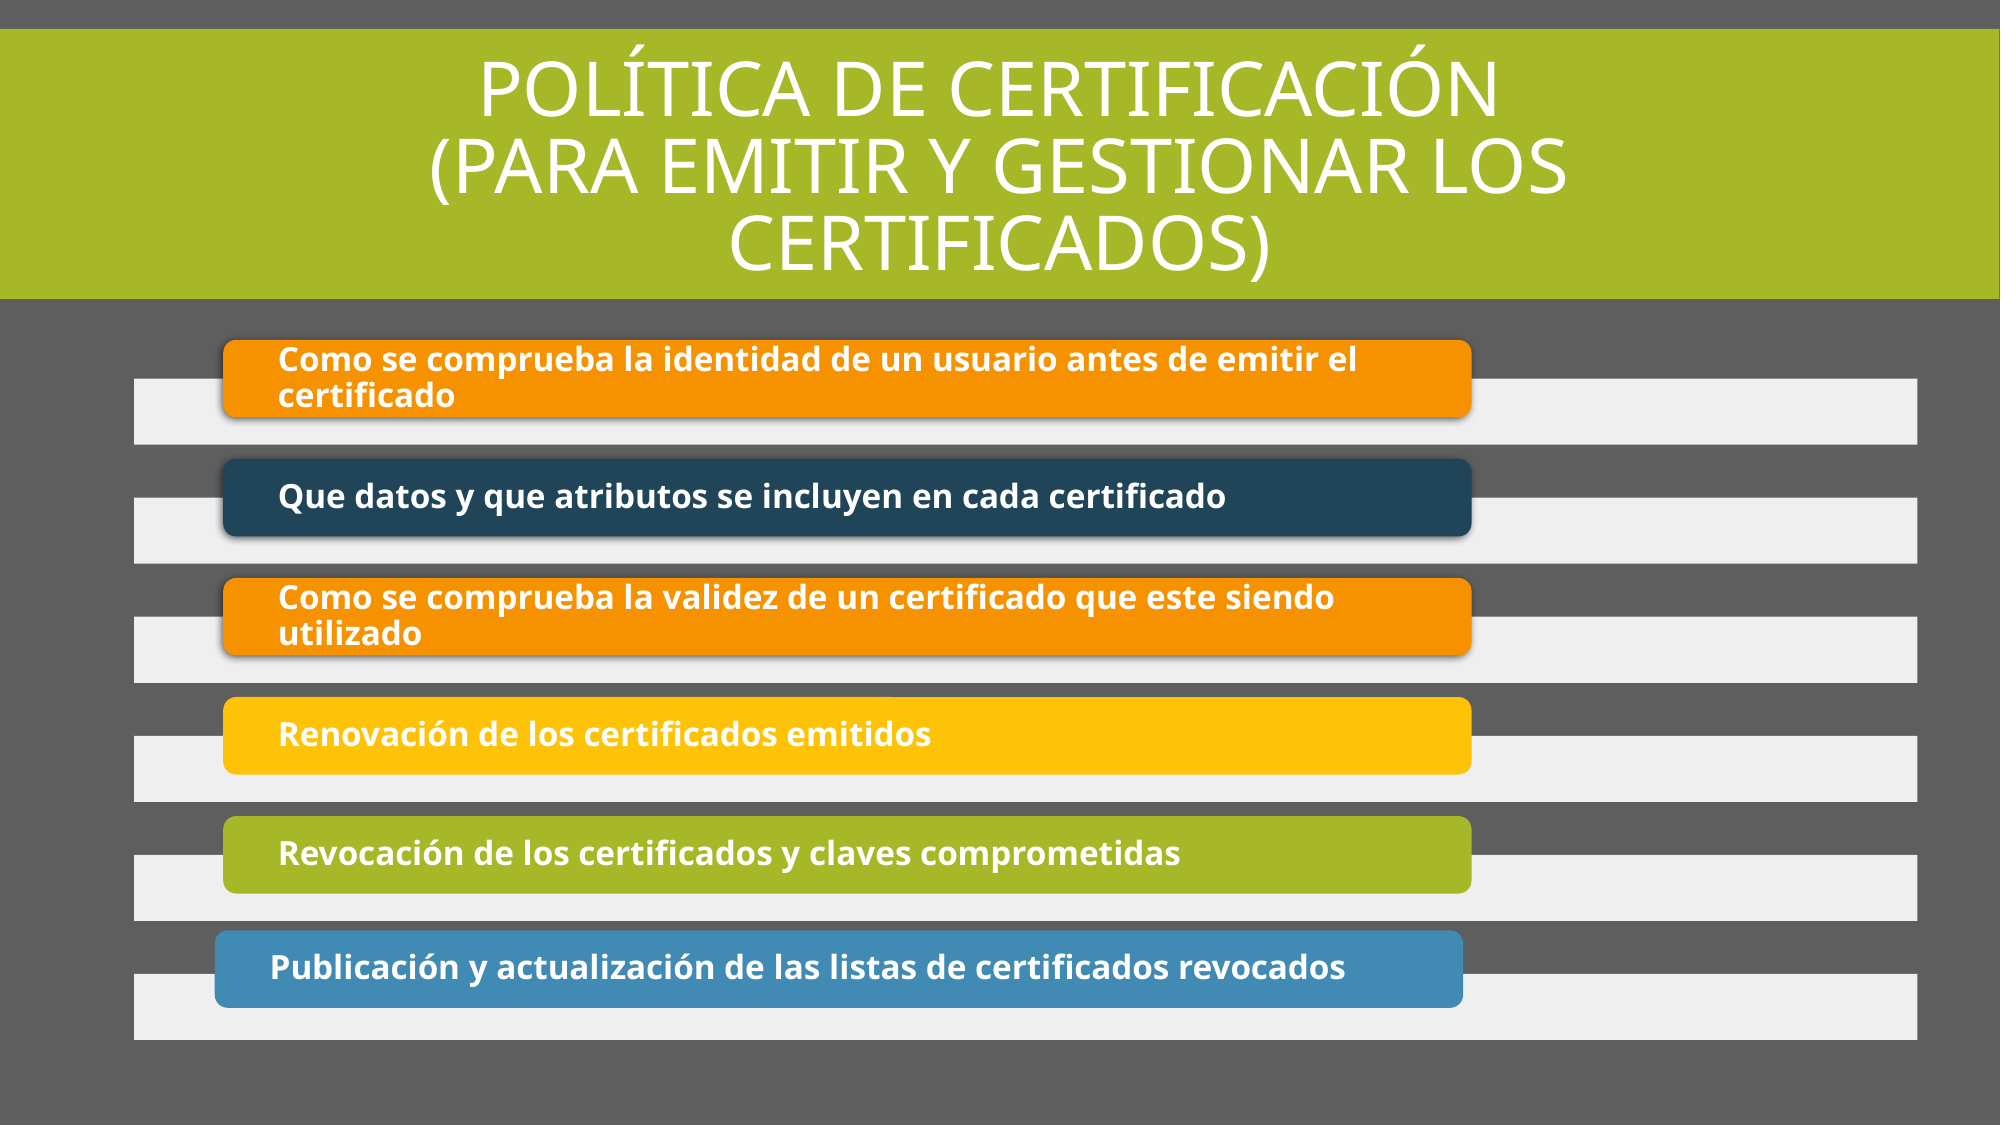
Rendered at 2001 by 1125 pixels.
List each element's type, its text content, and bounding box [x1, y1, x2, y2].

title Política de Certificación (Para emitir y gestionar los certificados) [197, 46, 1803, 289]
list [133, 293, 1918, 1087]
